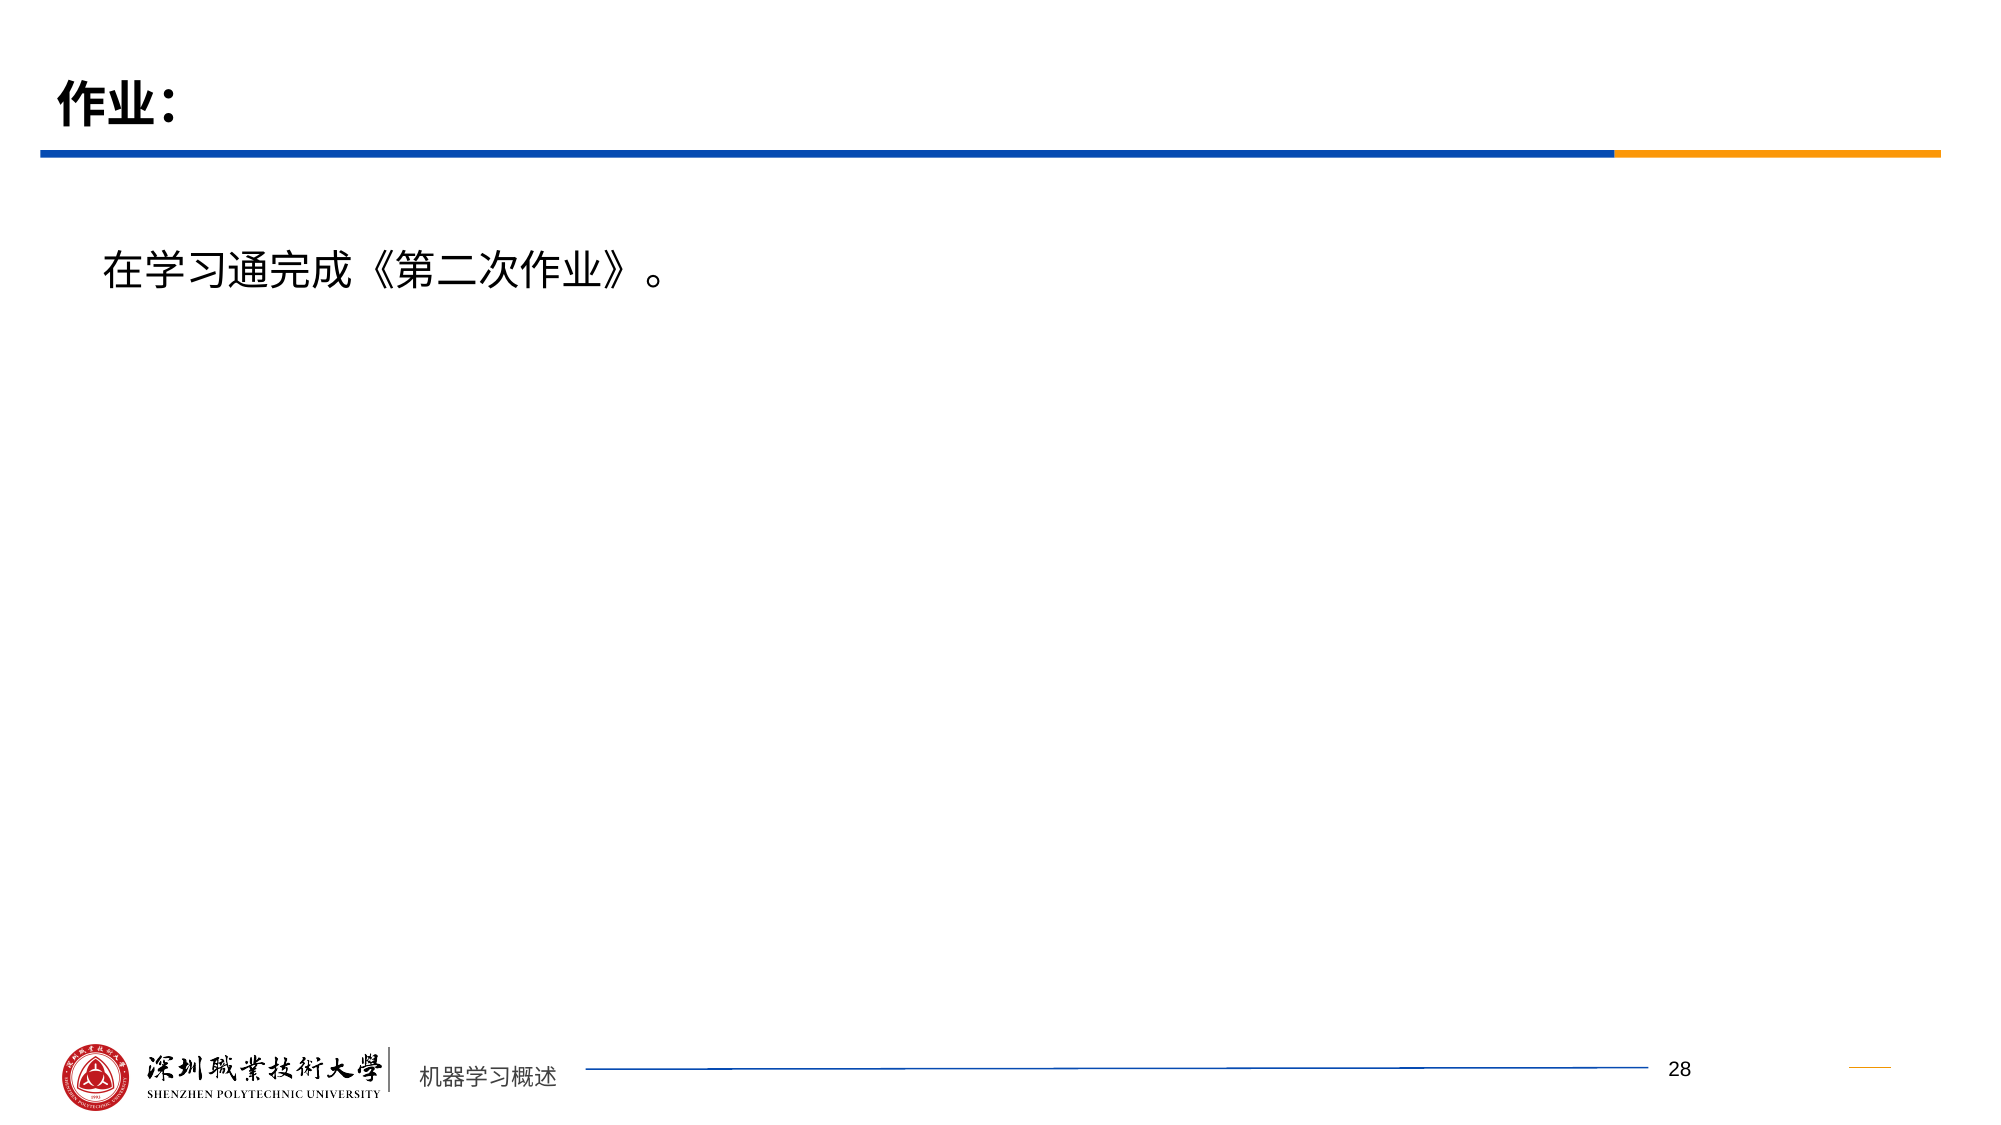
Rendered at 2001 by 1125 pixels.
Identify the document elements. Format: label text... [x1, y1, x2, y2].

title 作业： [41, 58, 1842, 146]
picture [61, 1043, 382, 1112]
list 在学习通完成《第二次作业》。 [87, 234, 1910, 304]
